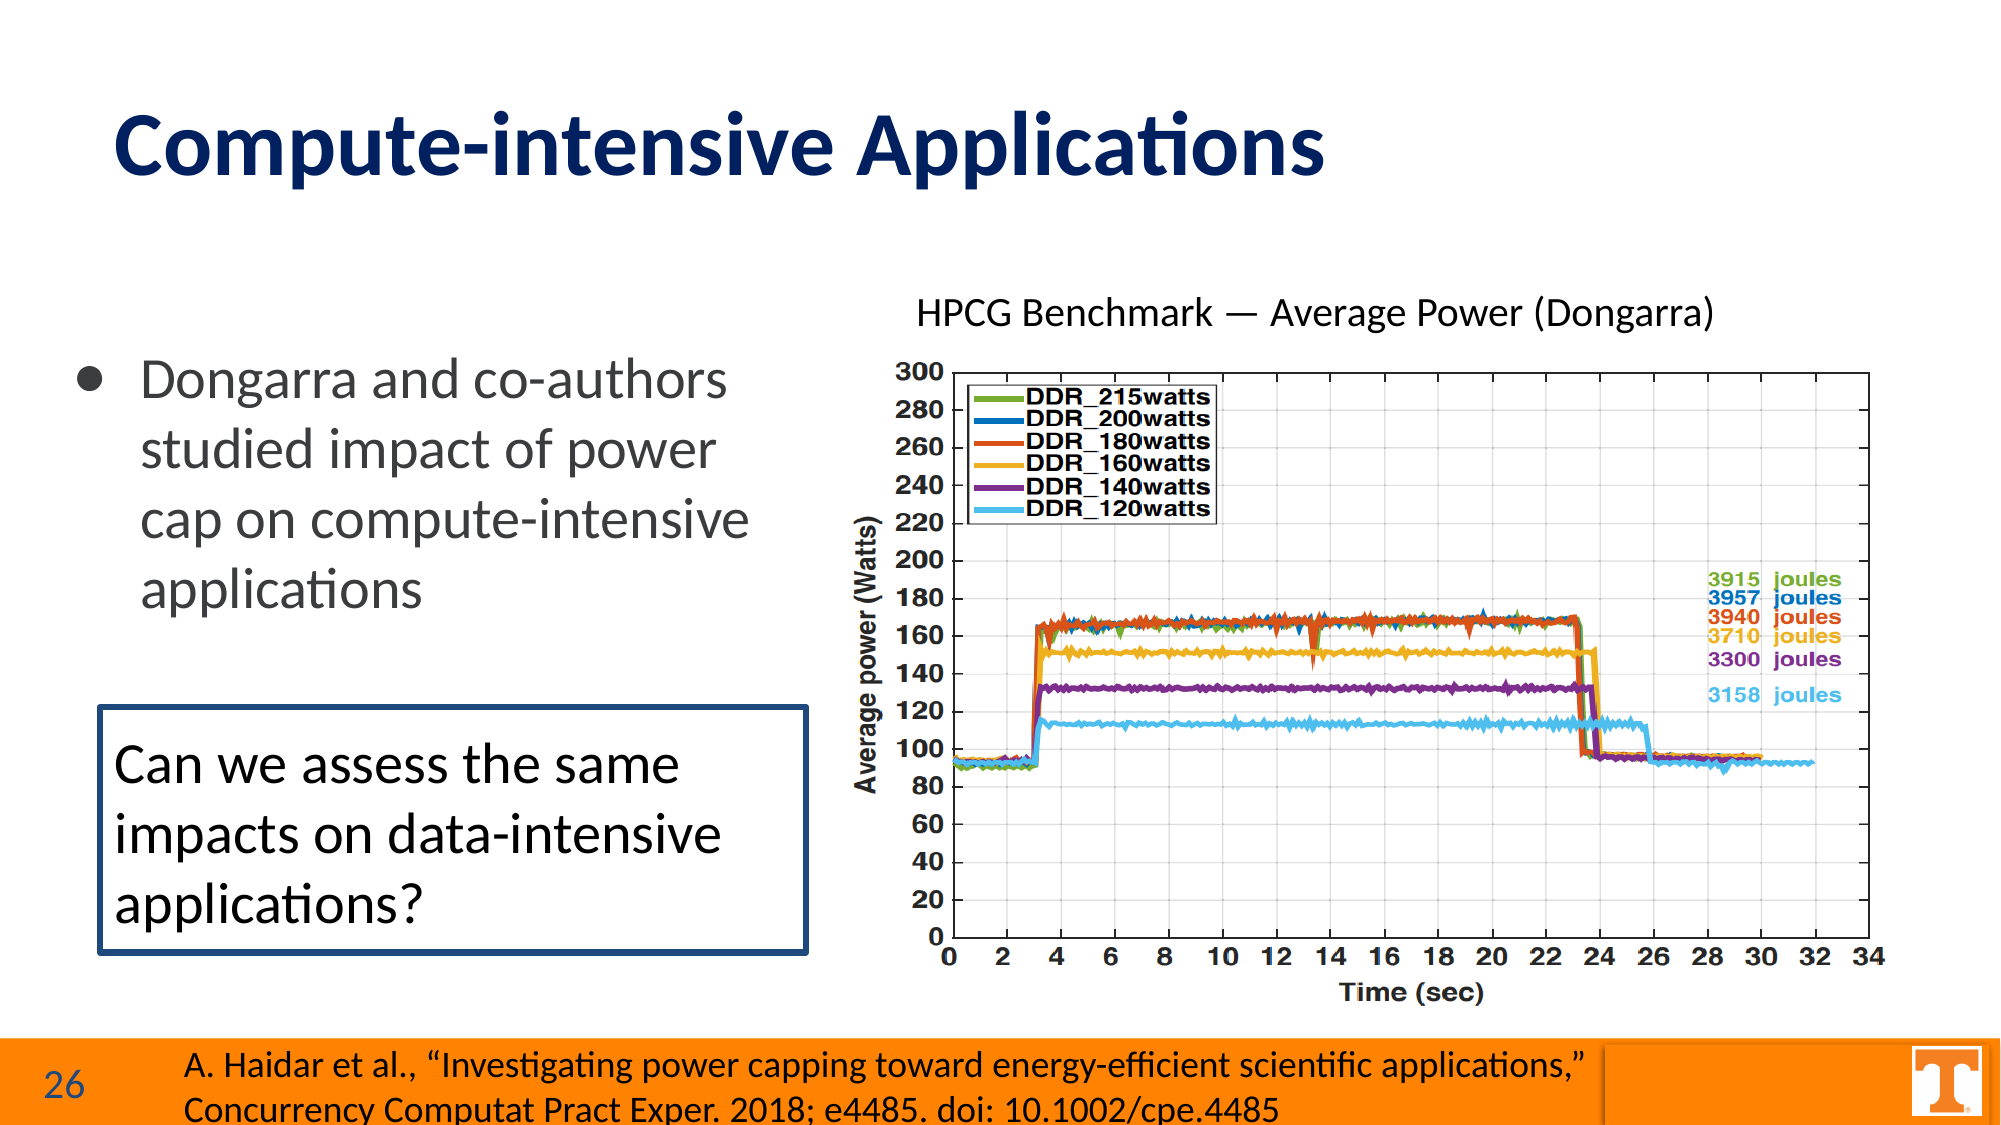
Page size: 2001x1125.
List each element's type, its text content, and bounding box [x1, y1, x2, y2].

picture [1912, 1046, 1982, 1116]
text_box 26 [28, 1052, 346, 1113]
title Compute-intensive Applications [99, 45, 1900, 233]
text_box Can we assess the same impacts on data-intensive applications? [99, 707, 807, 953]
text_box A. Haidar et al., “Investigating power capping toward energy-efficient scientific applications,” Concurrency Computat Pract Exper. 2018; e4485. doi: 10.1002/cpe.4485 [168, 1024, 1768, 1116]
picture [837, 345, 1901, 1013]
text_box HPCG Benchmark — Average Power (Dongarra) [901, 270, 1900, 345]
text_box Dongarra and co-authors studied impact of power cap on compute-intensive applications [49, 324, 807, 678]
